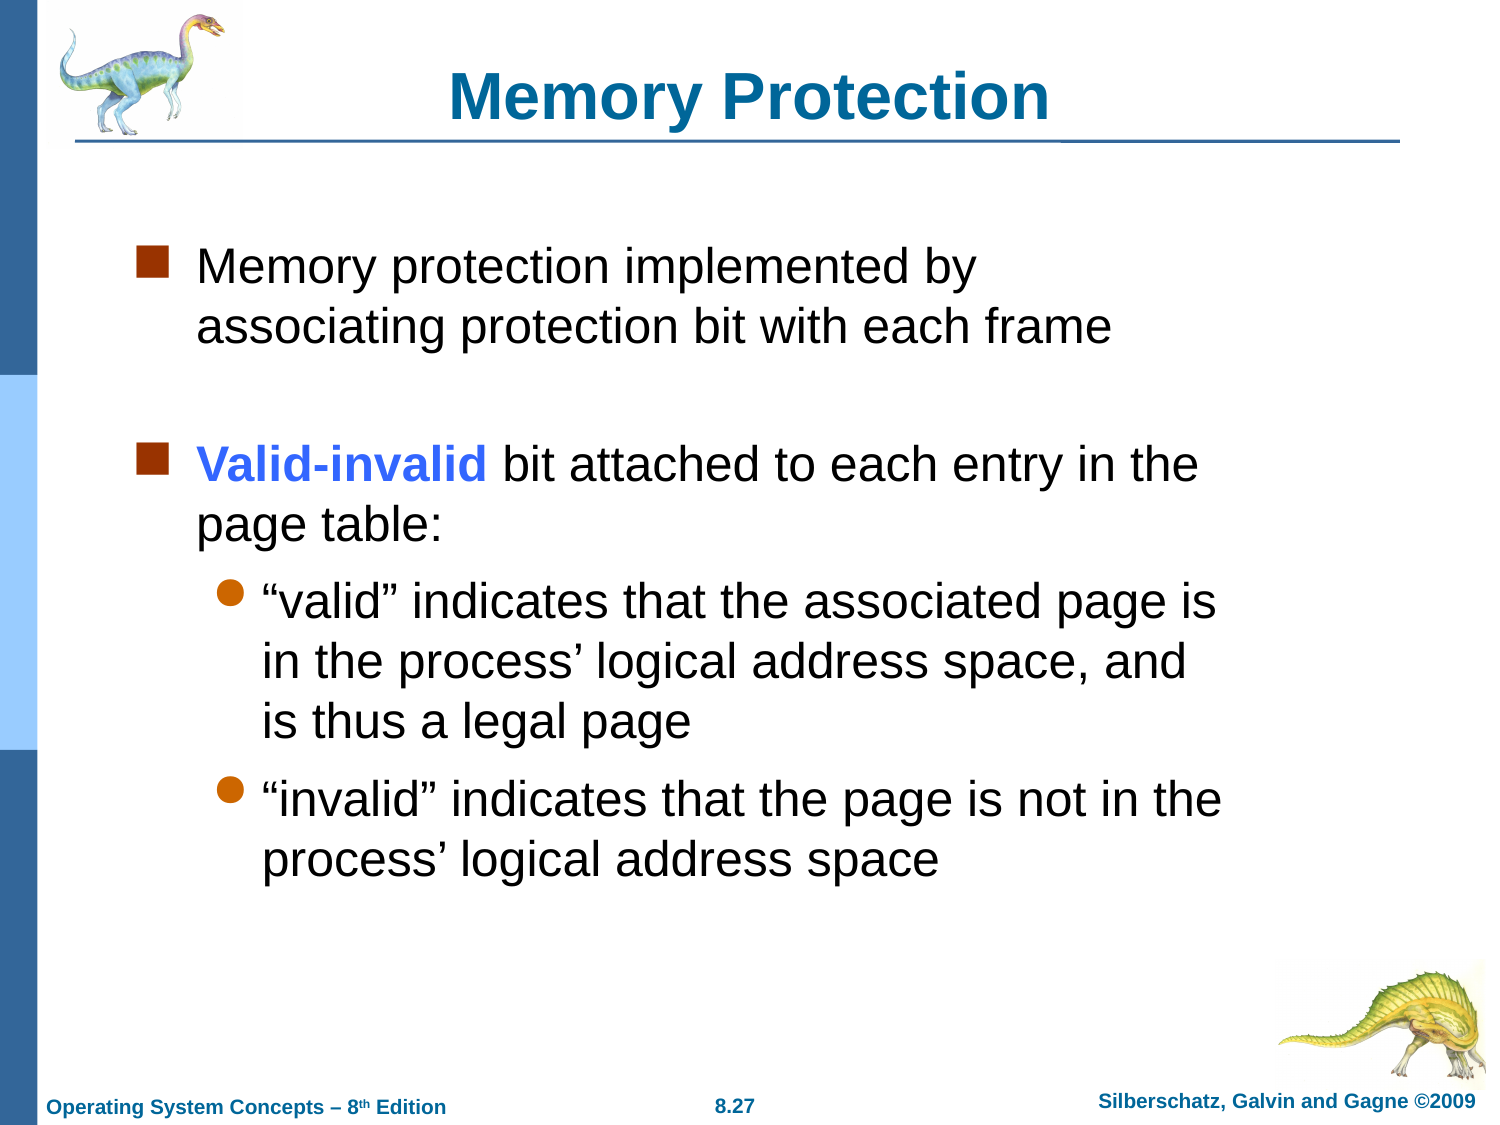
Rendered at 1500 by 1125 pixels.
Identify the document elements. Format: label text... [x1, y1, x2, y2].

title Memory Protection [75, 45, 1425, 141]
picture [46, 0, 243, 149]
list Memory protection implemented by associating protection bit with each frame Valid-invalid bit attached to each entry in the page table: “valid” indicates that the associated page is in the process’ logical address space, and is thus a legal page “invalid” indicates that the page is not in the process’ logical address space [125, 226, 1253, 960]
picture [1275, 959, 1486, 1090]
